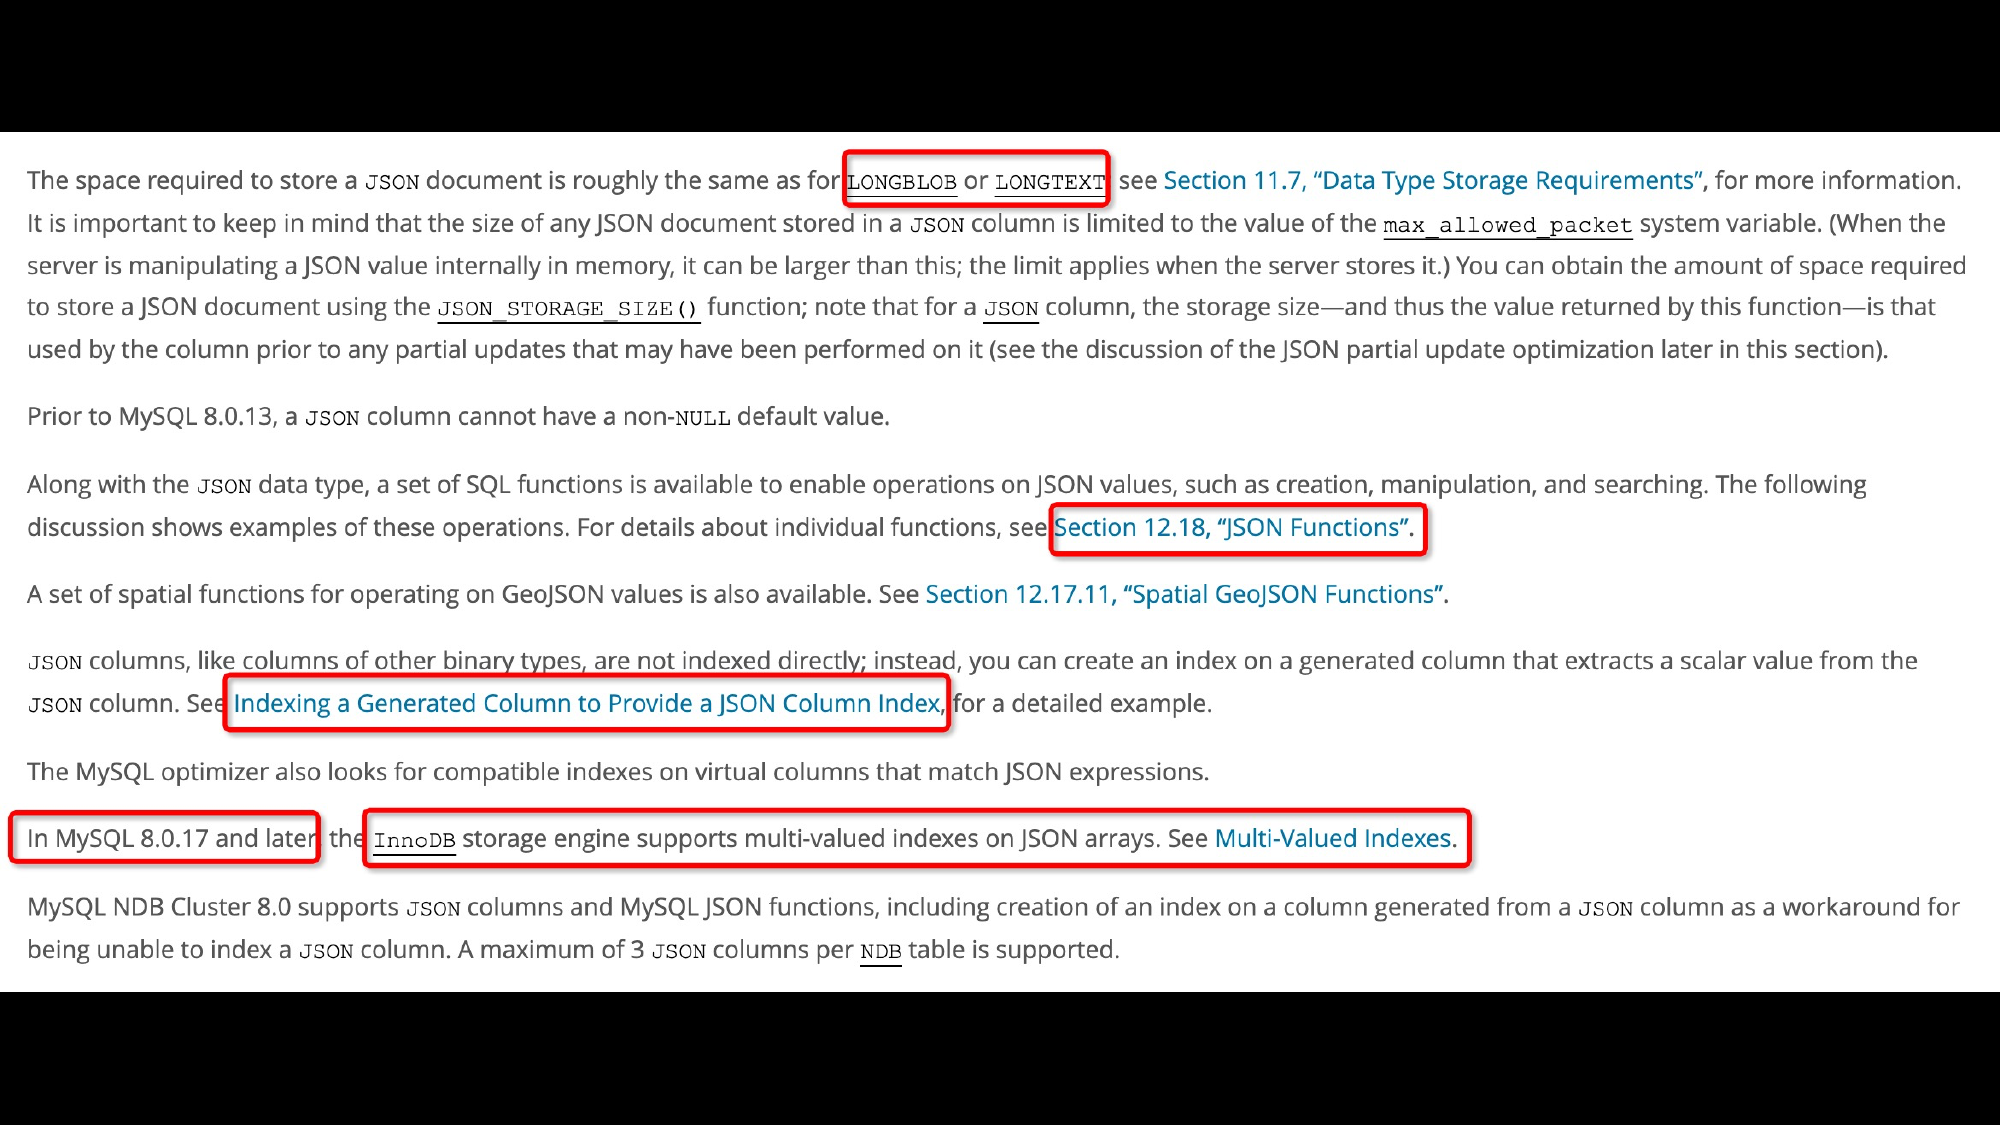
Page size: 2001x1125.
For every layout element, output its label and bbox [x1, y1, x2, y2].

picture [0, 132, 2000, 992]
